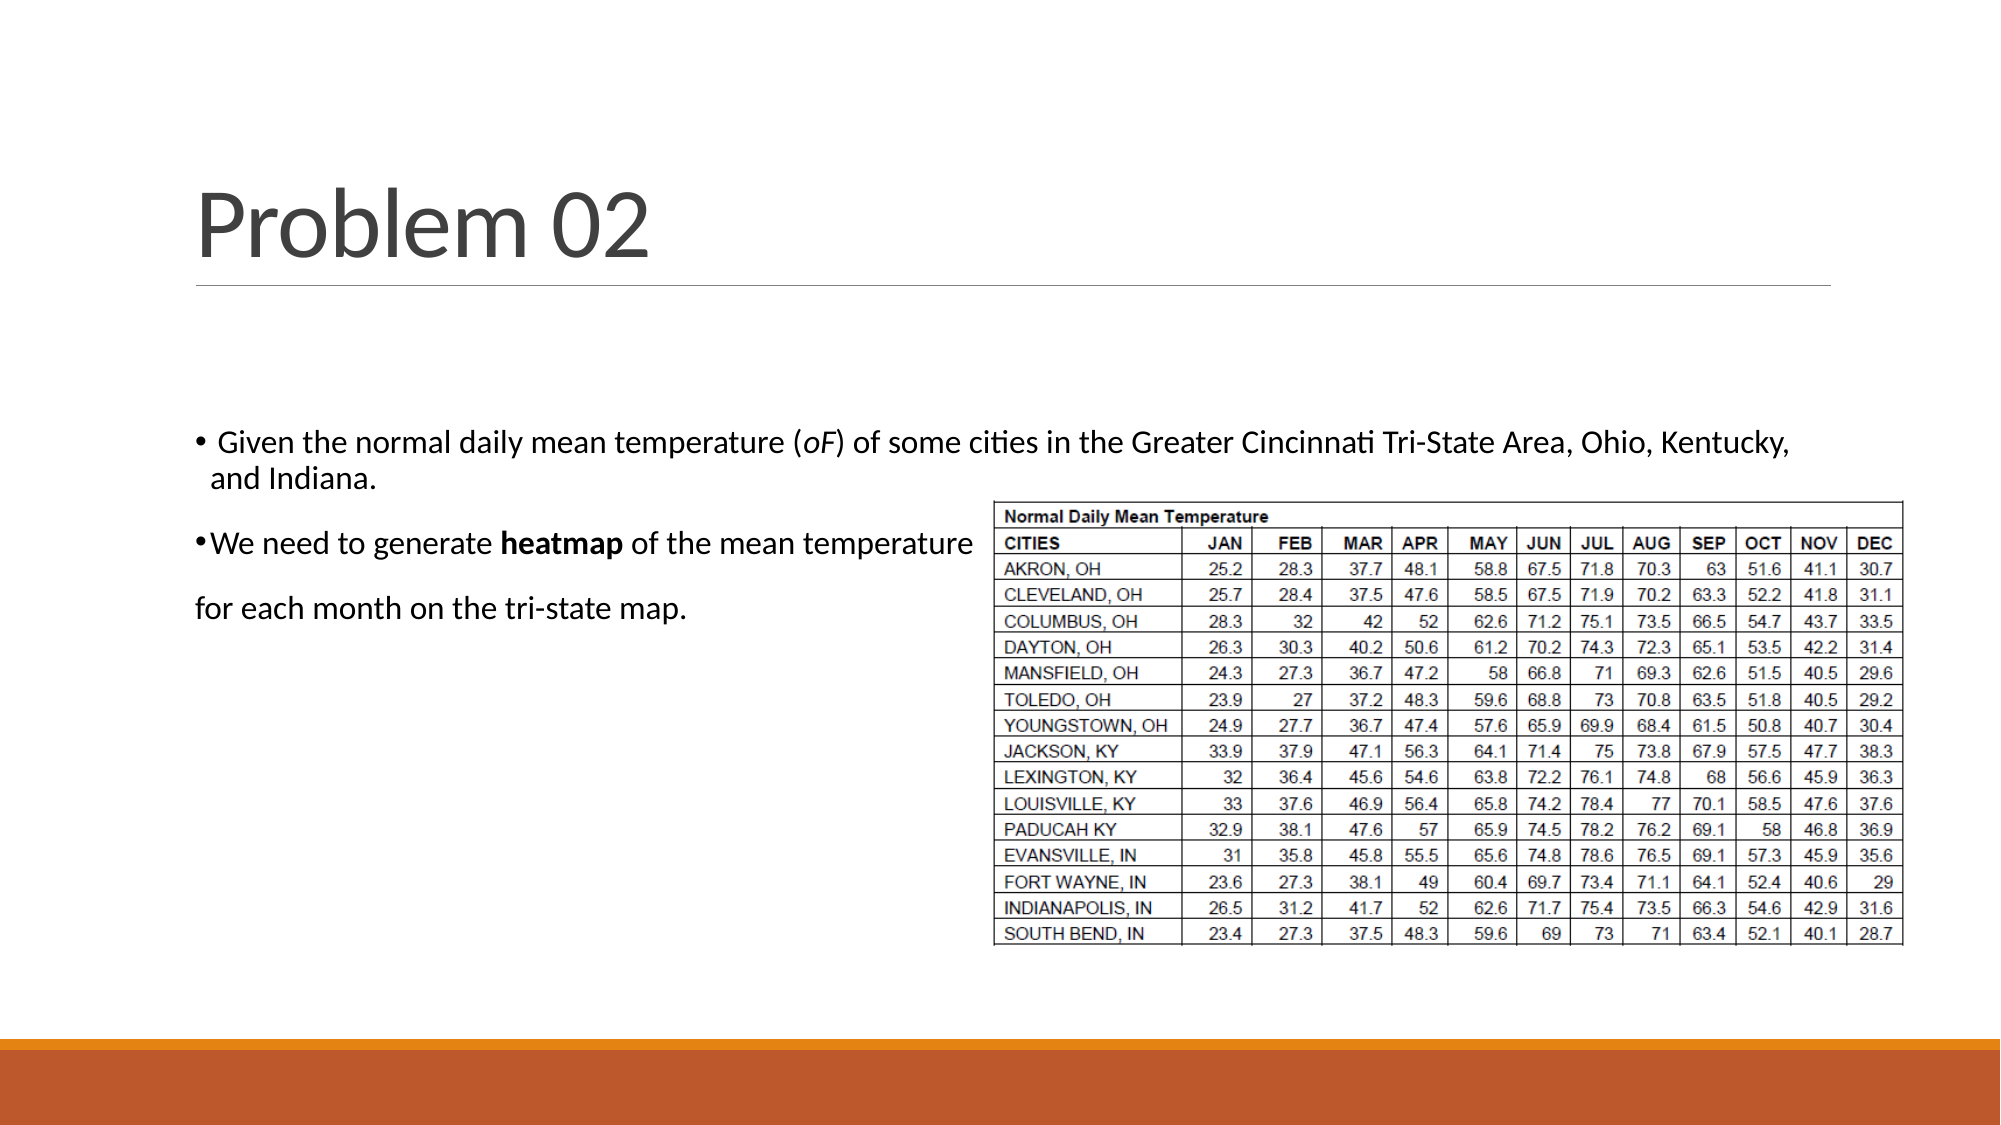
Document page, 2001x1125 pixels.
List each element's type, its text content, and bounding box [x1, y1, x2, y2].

picture [988, 497, 1907, 947]
list Given the normal daily mean temperature (oF) of some cities in the Greater Cincinnati Tri-State Area, Ohio, Kentucky, and Indiana. We need to generate heatmap of the mean temperature for each month on the tri-state map. [180, 337, 1852, 1025]
title Problem 02 [180, 47, 1830, 285]
